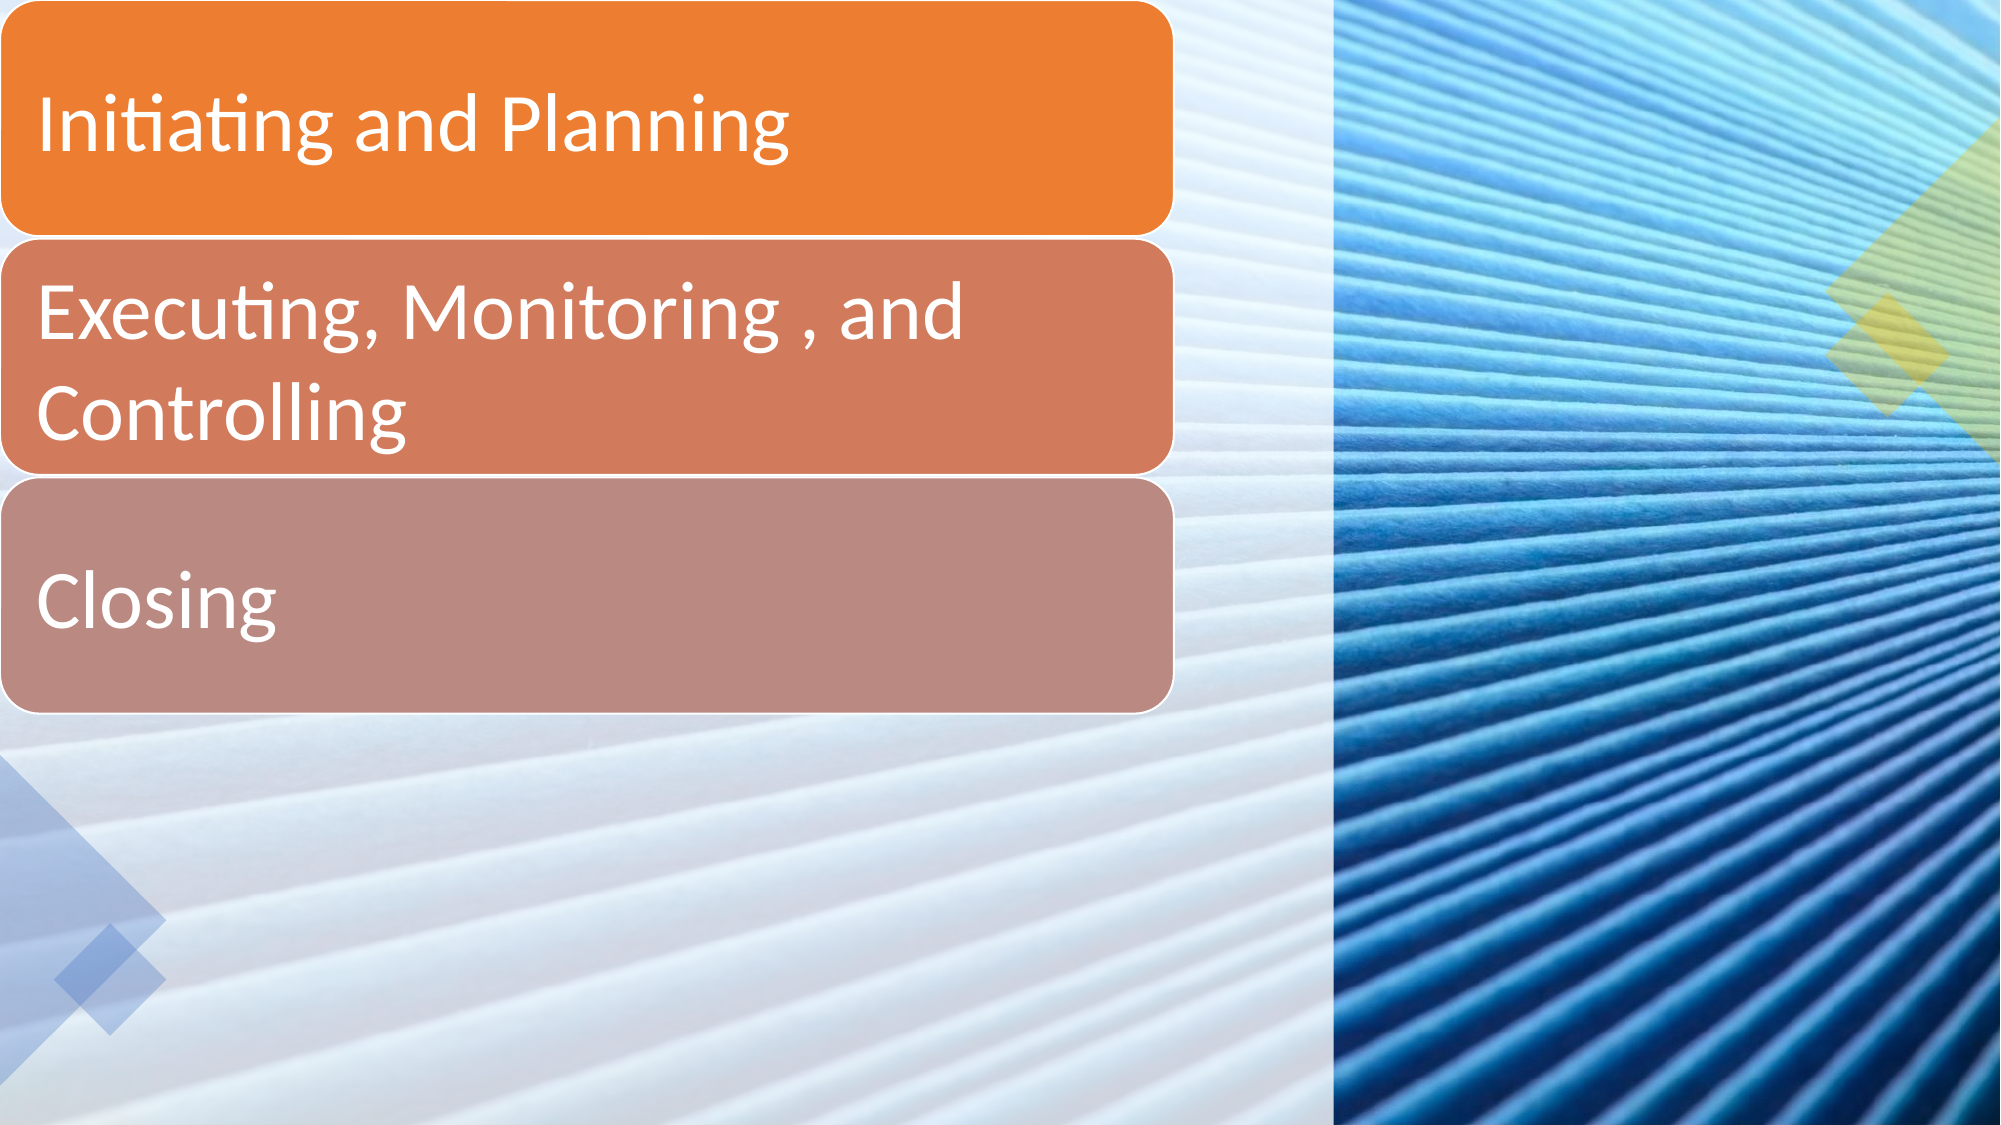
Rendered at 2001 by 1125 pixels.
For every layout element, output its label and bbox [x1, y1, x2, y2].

list [49, 152, 1224, 1106]
picture [0, 0, 2000, 1125]
text_box [1824, 116, 2000, 466]
